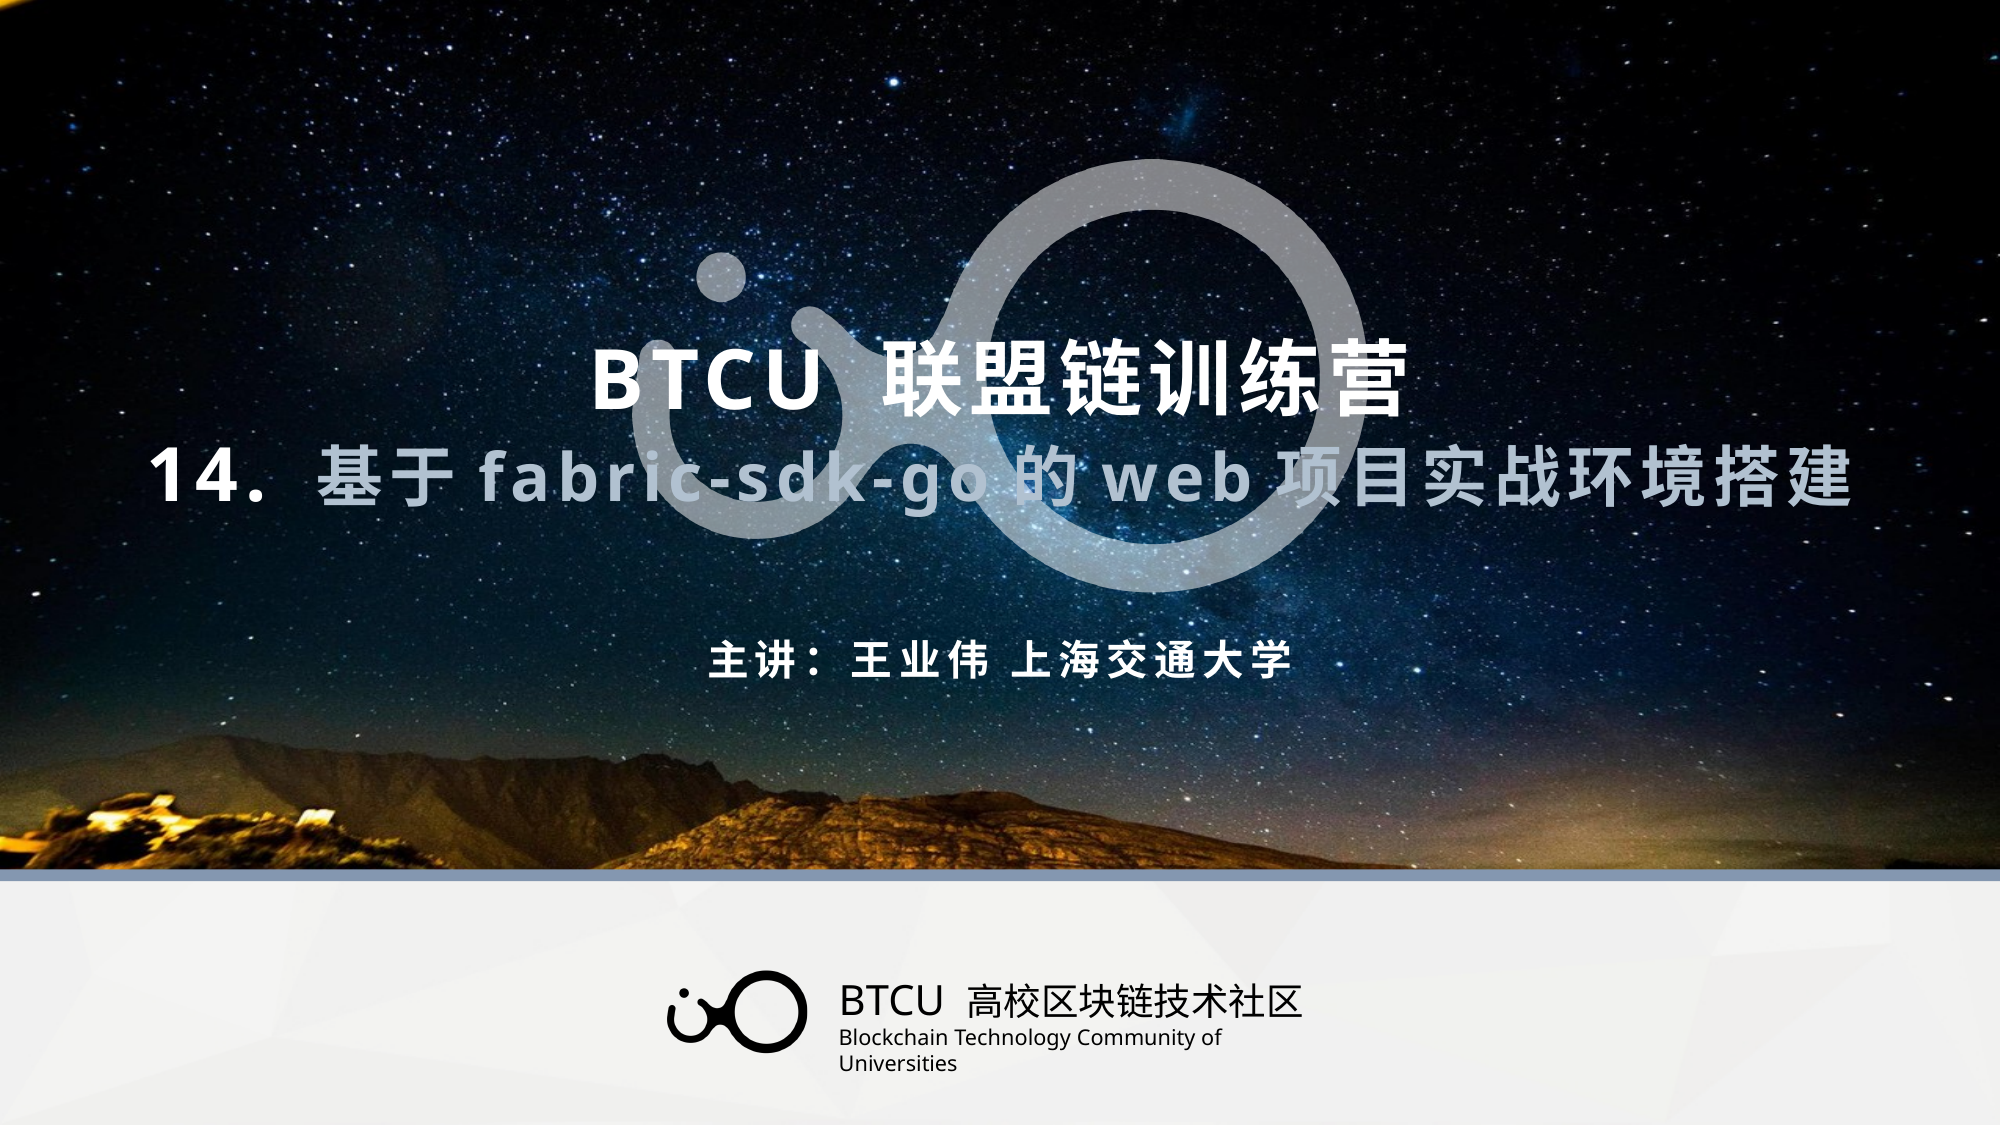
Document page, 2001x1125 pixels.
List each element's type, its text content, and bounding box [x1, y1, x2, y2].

picture [637, 919, 824, 1104]
text_box BTCU 高校区块链技术社区 Blockchain Technology Community of Universities [824, 966, 1348, 1084]
picture [0, 0, 2000, 875]
text_box [0, 875, 2000, 882]
